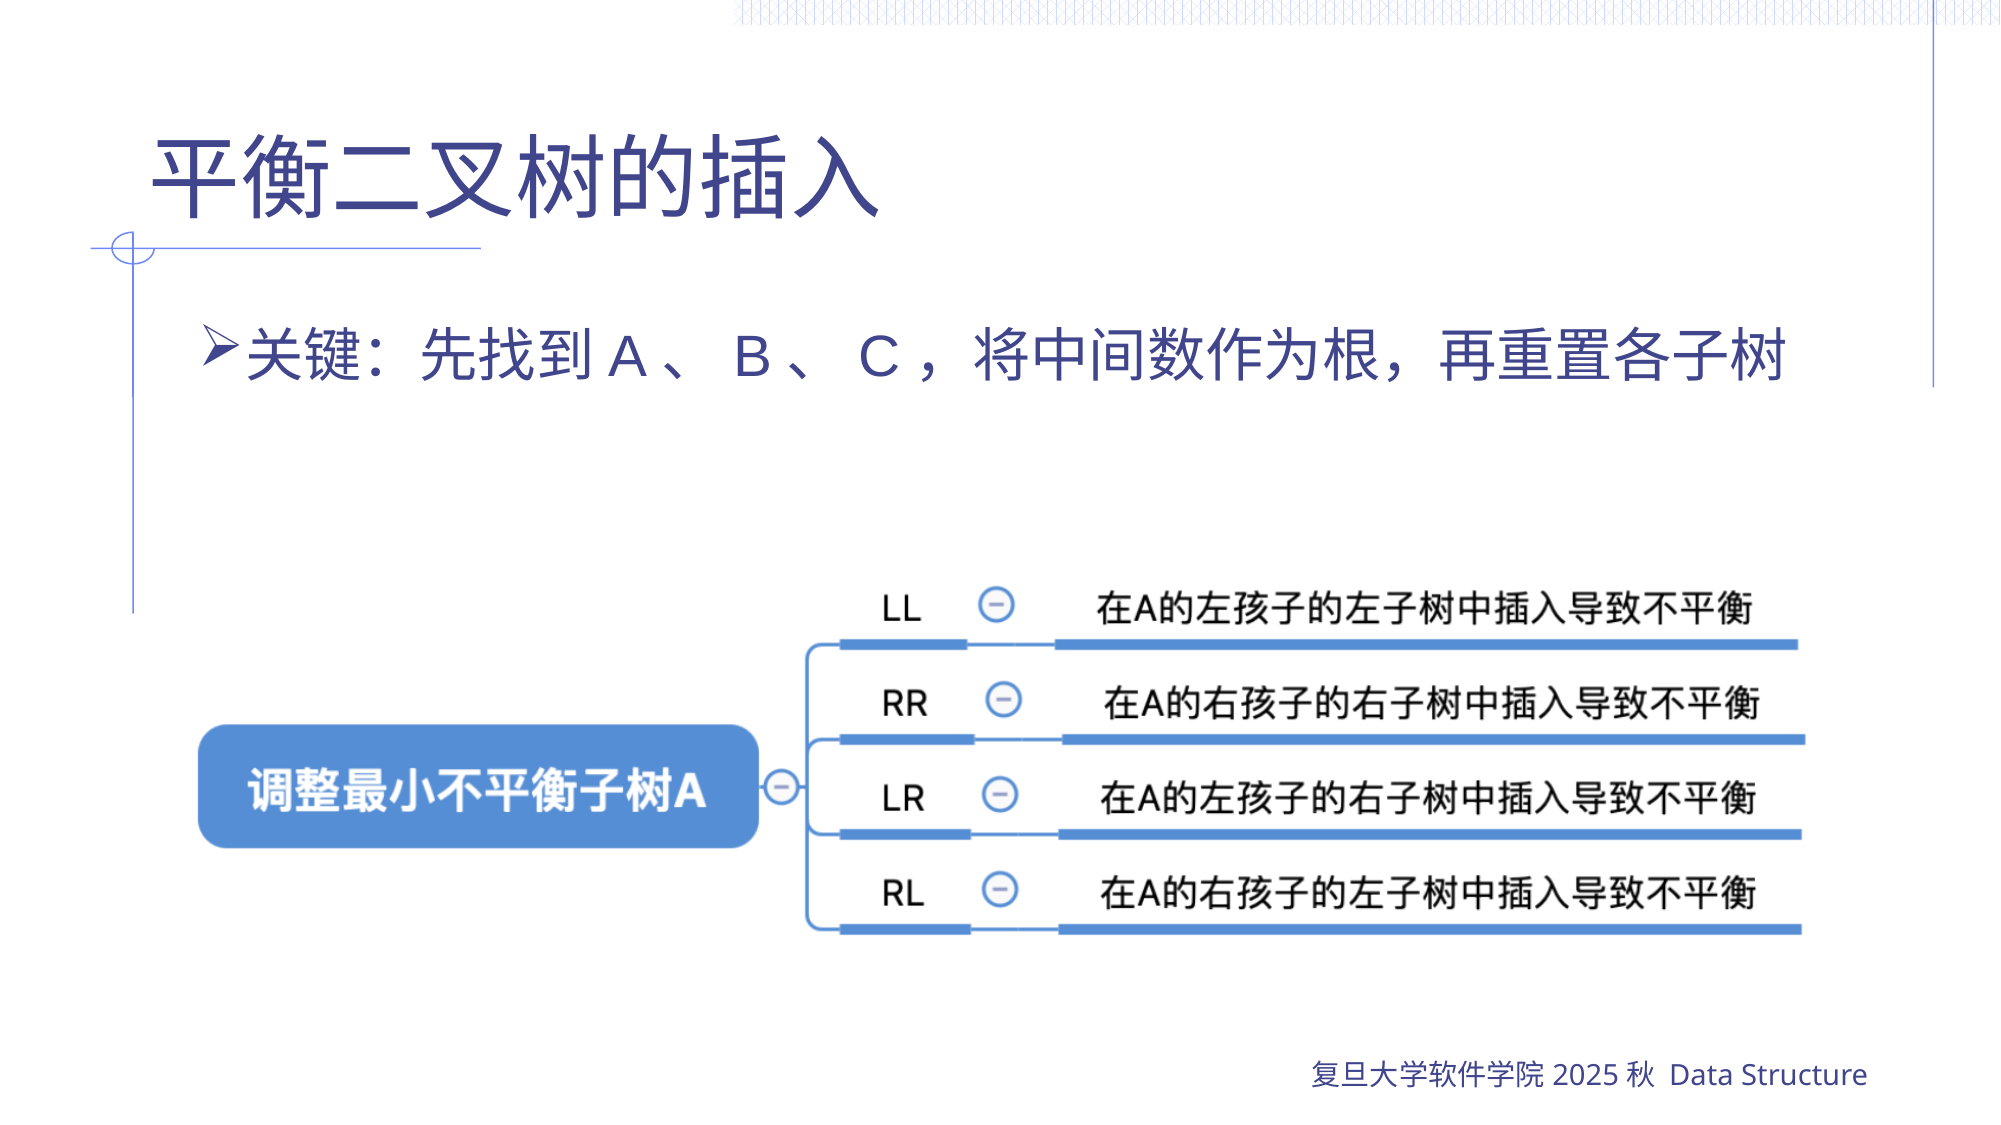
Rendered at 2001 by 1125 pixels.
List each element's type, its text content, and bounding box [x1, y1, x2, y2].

title 平衡二叉树的插入 [133, 50, 1834, 238]
text_box 关键：先找到A、B、C，将中间数作为根，再重置各子树 [183, 310, 1875, 396]
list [133, 513, 1934, 1003]
